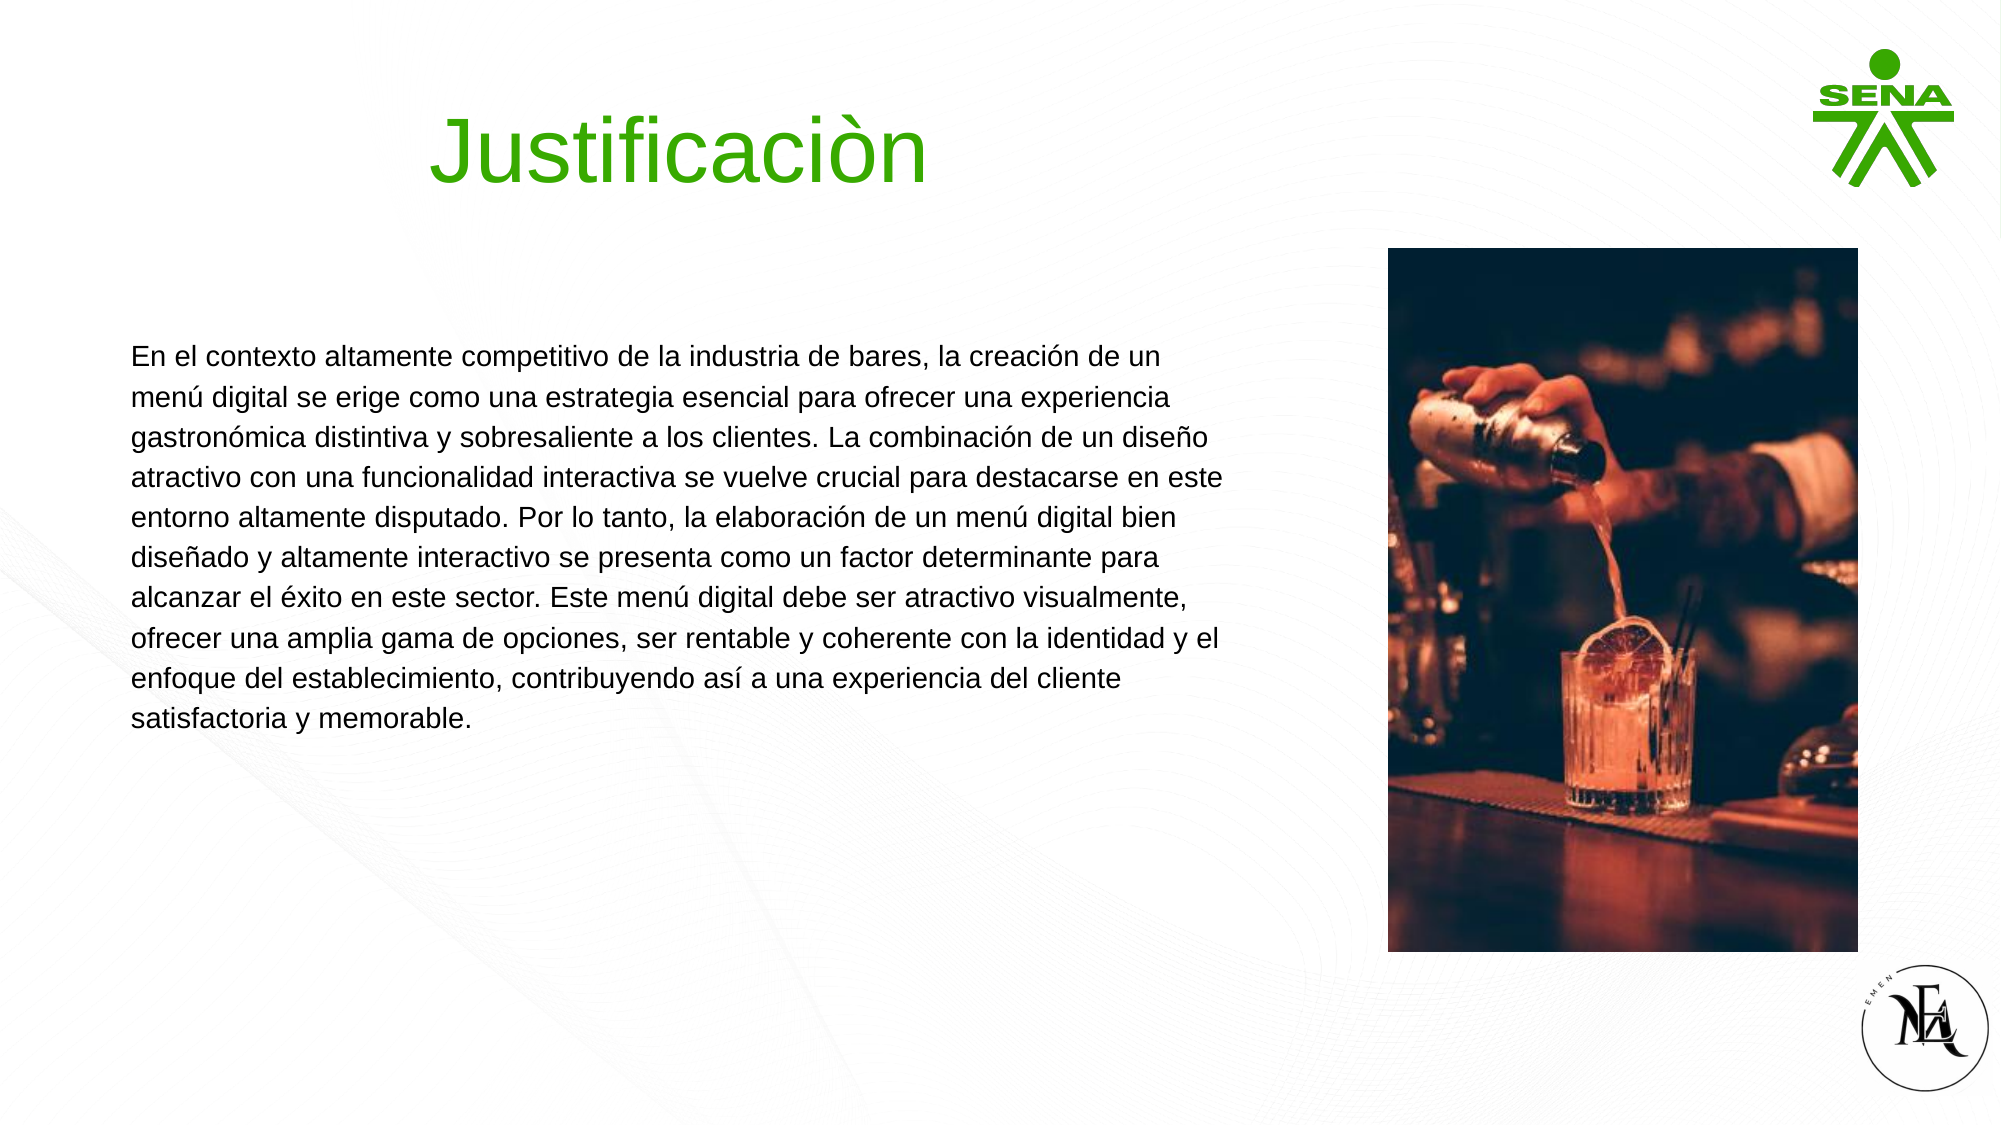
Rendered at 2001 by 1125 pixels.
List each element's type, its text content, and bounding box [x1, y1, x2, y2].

text_box Justificaciòn [414, 88, 1478, 218]
text_box En el contexto altamente competitivo de la industria de bares, la creación de un menú digital se erige como una estrategia esencial para ofrecer una experiencia gastronómica distintiva y sobresaliente a los clientes. La combinación de un diseño atractivo con una funcionalidad interactiva se vuelve crucial para destacarse en este entorno altamente disputado. Por lo tanto, la elaboración de un menú digital bien diseñado y altamente interactivo se presenta como un factor determinante para alcanzar el éxito en este sector. Este menú digital debe ser atractivo visualmente, ofrecer una amplia gama de opciones, ser rentable y coherente con la identidad y el enfoque del establecimiento, contribuyendo así a una experiencia del cliente satisfactoria y memorable. [115, 317, 1255, 806]
picture [0, 0, 2001, 1125]
